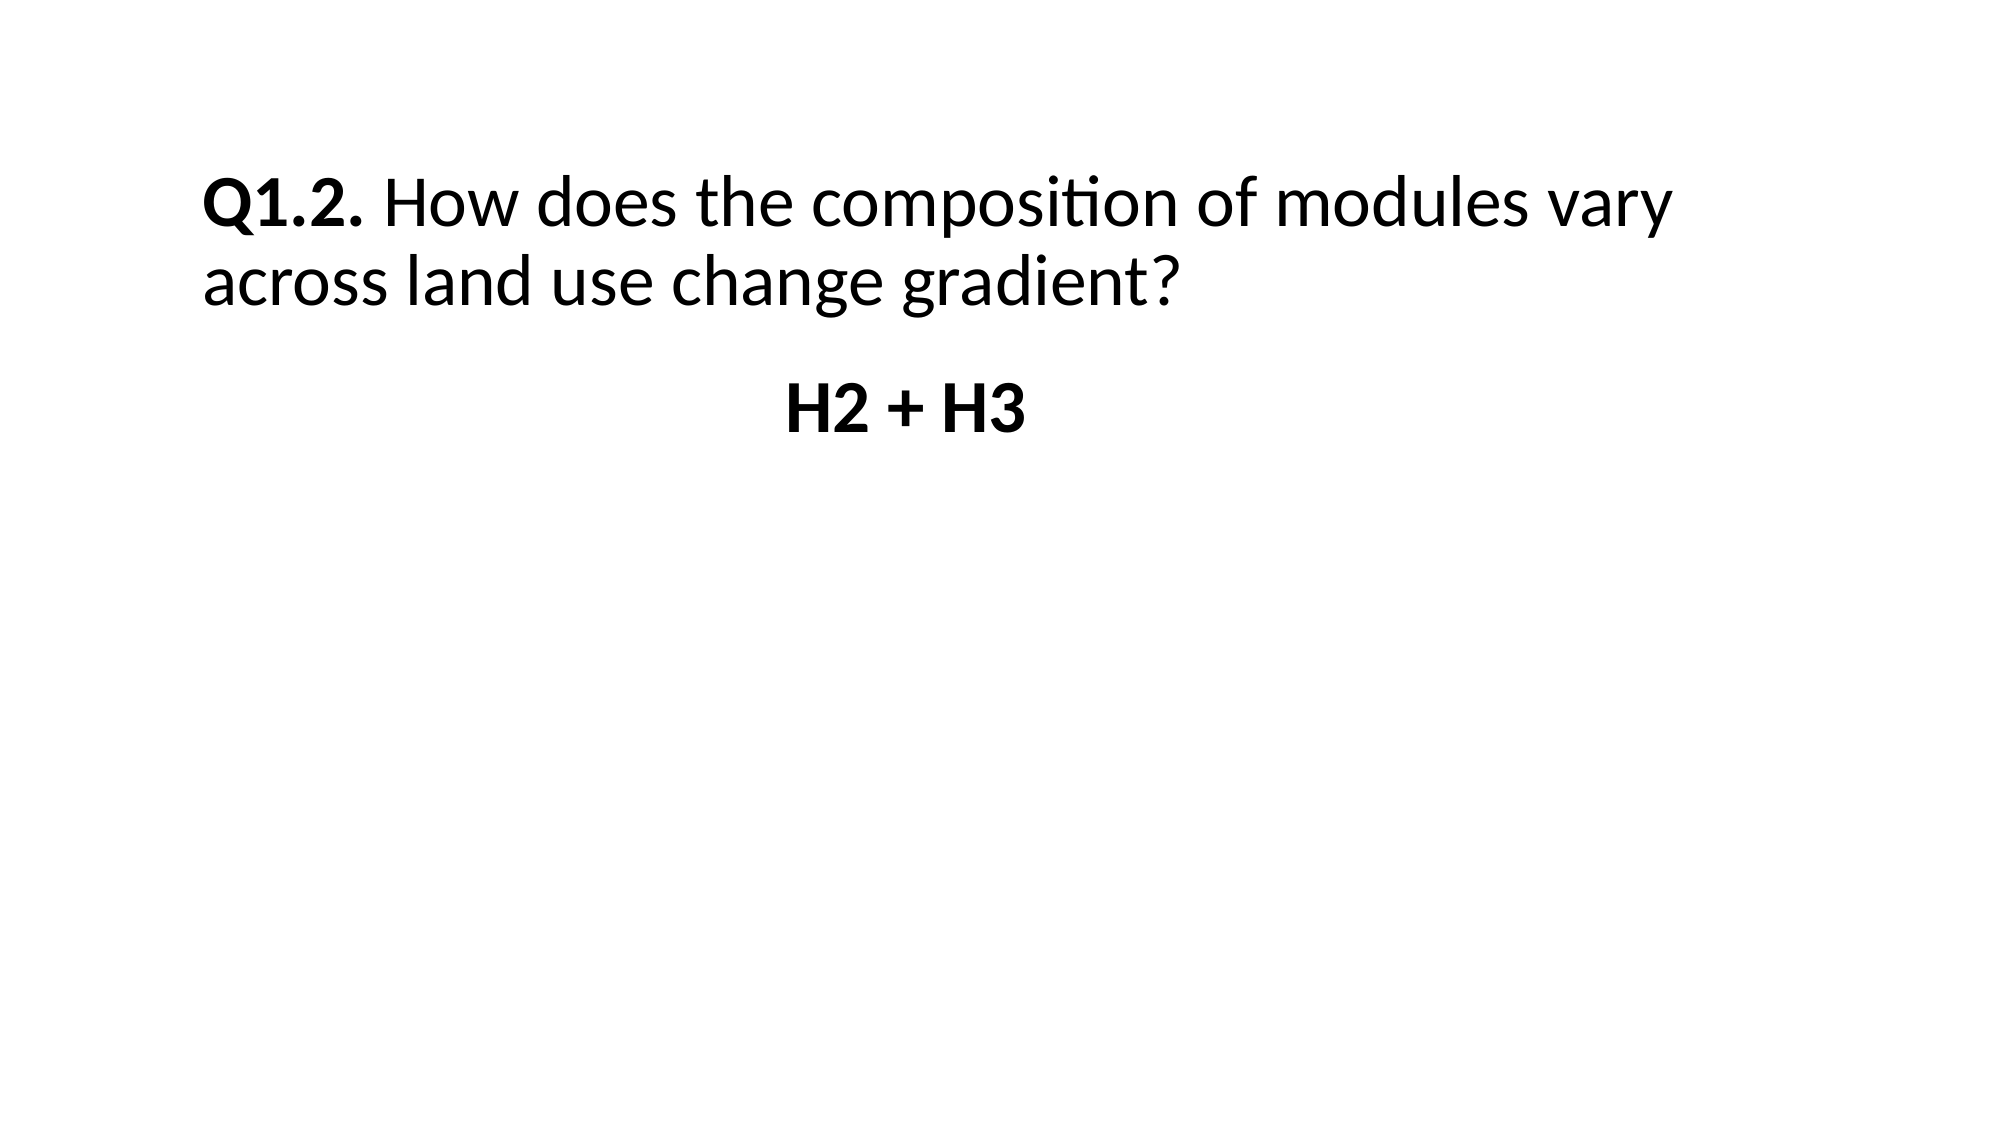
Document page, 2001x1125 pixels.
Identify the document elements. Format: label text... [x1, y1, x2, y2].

text_box H2 + H3 [769, 359, 1170, 535]
text_box Q1.2. How does the composition of modules vary across land use change gradient? [187, 155, 1842, 331]
